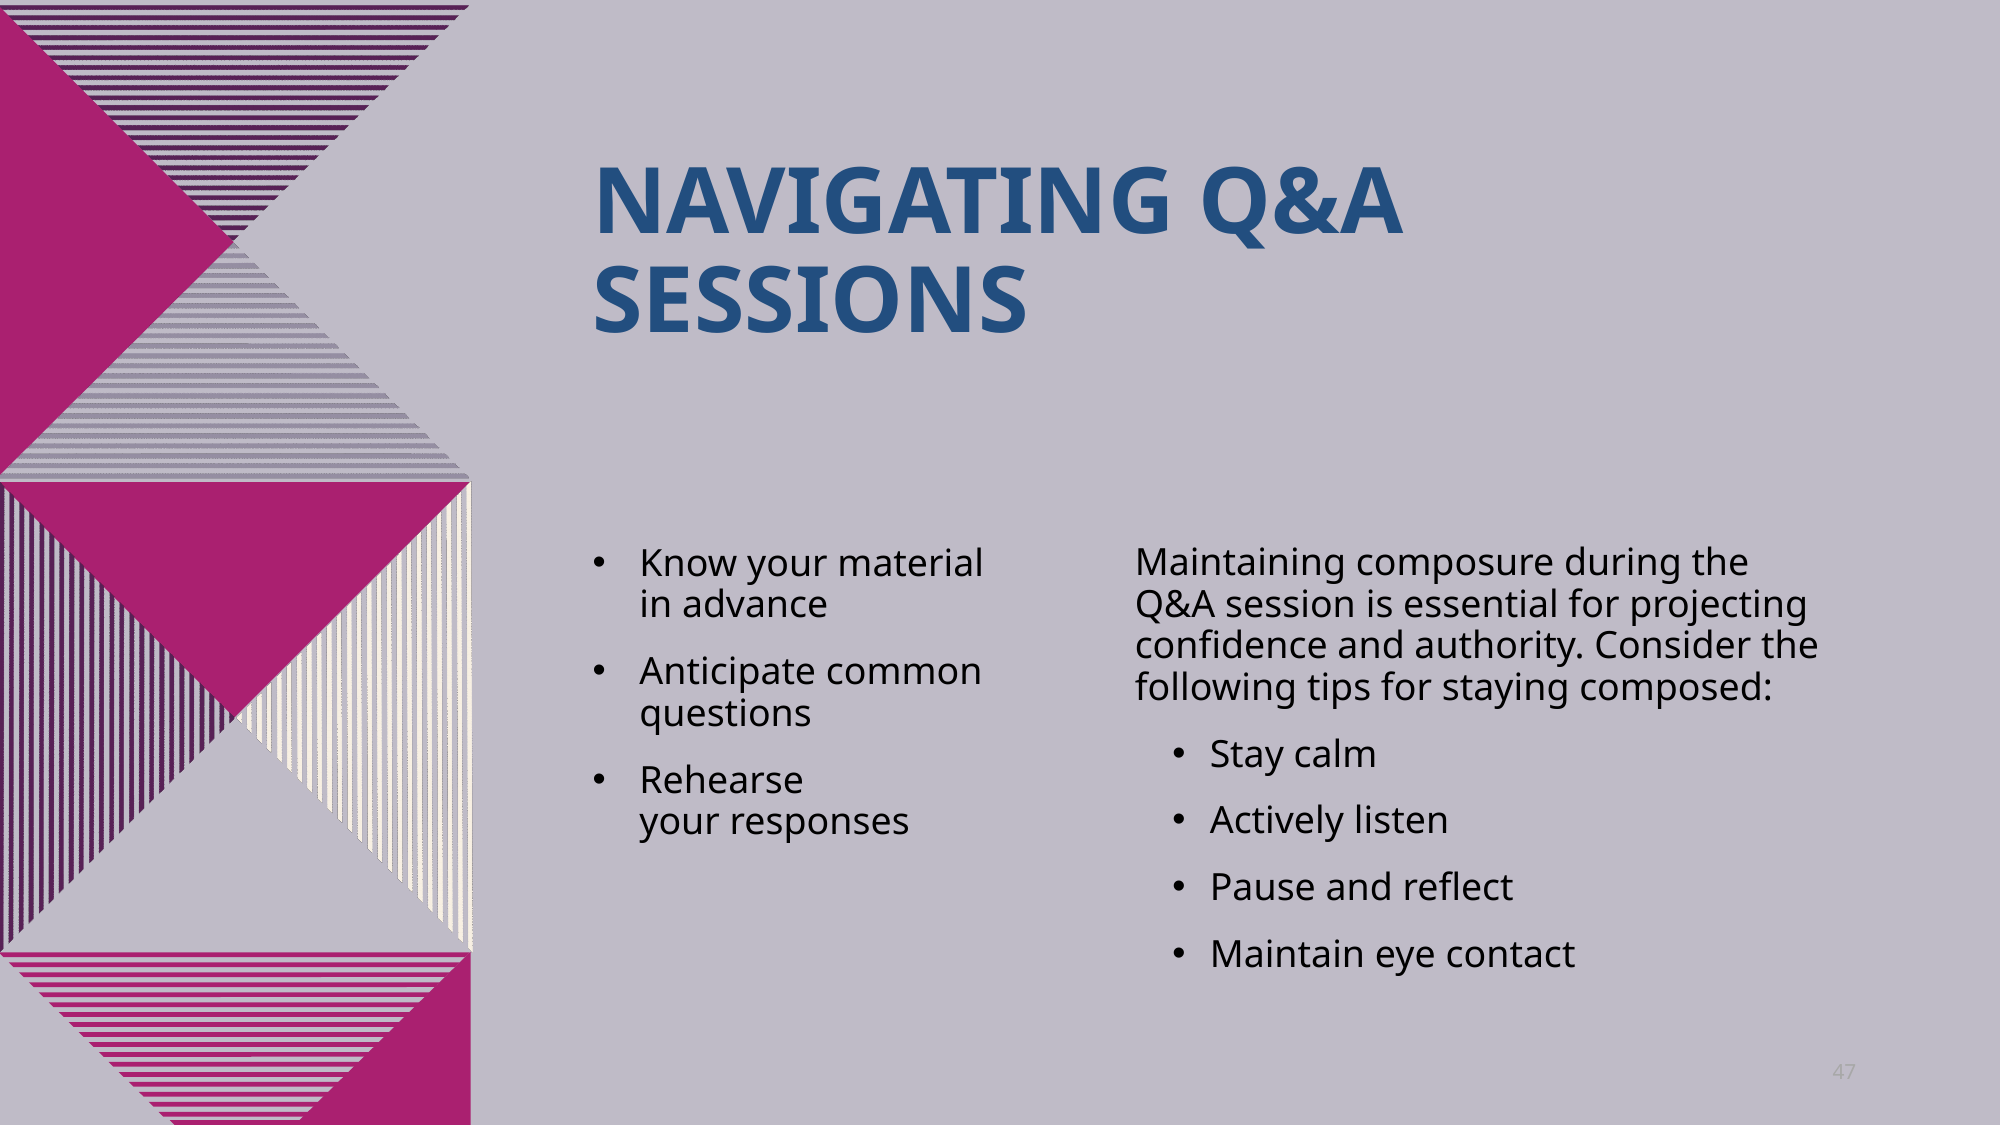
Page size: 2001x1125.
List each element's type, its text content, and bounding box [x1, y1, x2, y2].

picture [236, 481, 577, 952]
list Know your material in advance​ Anticipate common questions​ Rehearse your responses [577, 534, 1069, 1028]
list Maintaining composure during the Q&A session is essential for projecting confidence and authority. Consider the following tips for staying composed:​ Stay calm​ Actively listen​ Pause and reflect​ Maintain eye contact [1119, 533, 1872, 1027]
slide_number 47 [1796, 1042, 1872, 1103]
picture [0, 242, 469, 482]
picture [0, 483, 234, 951]
picture [0, 0, 468, 241]
title Navigating Q&A sessions [577, 146, 1872, 482]
